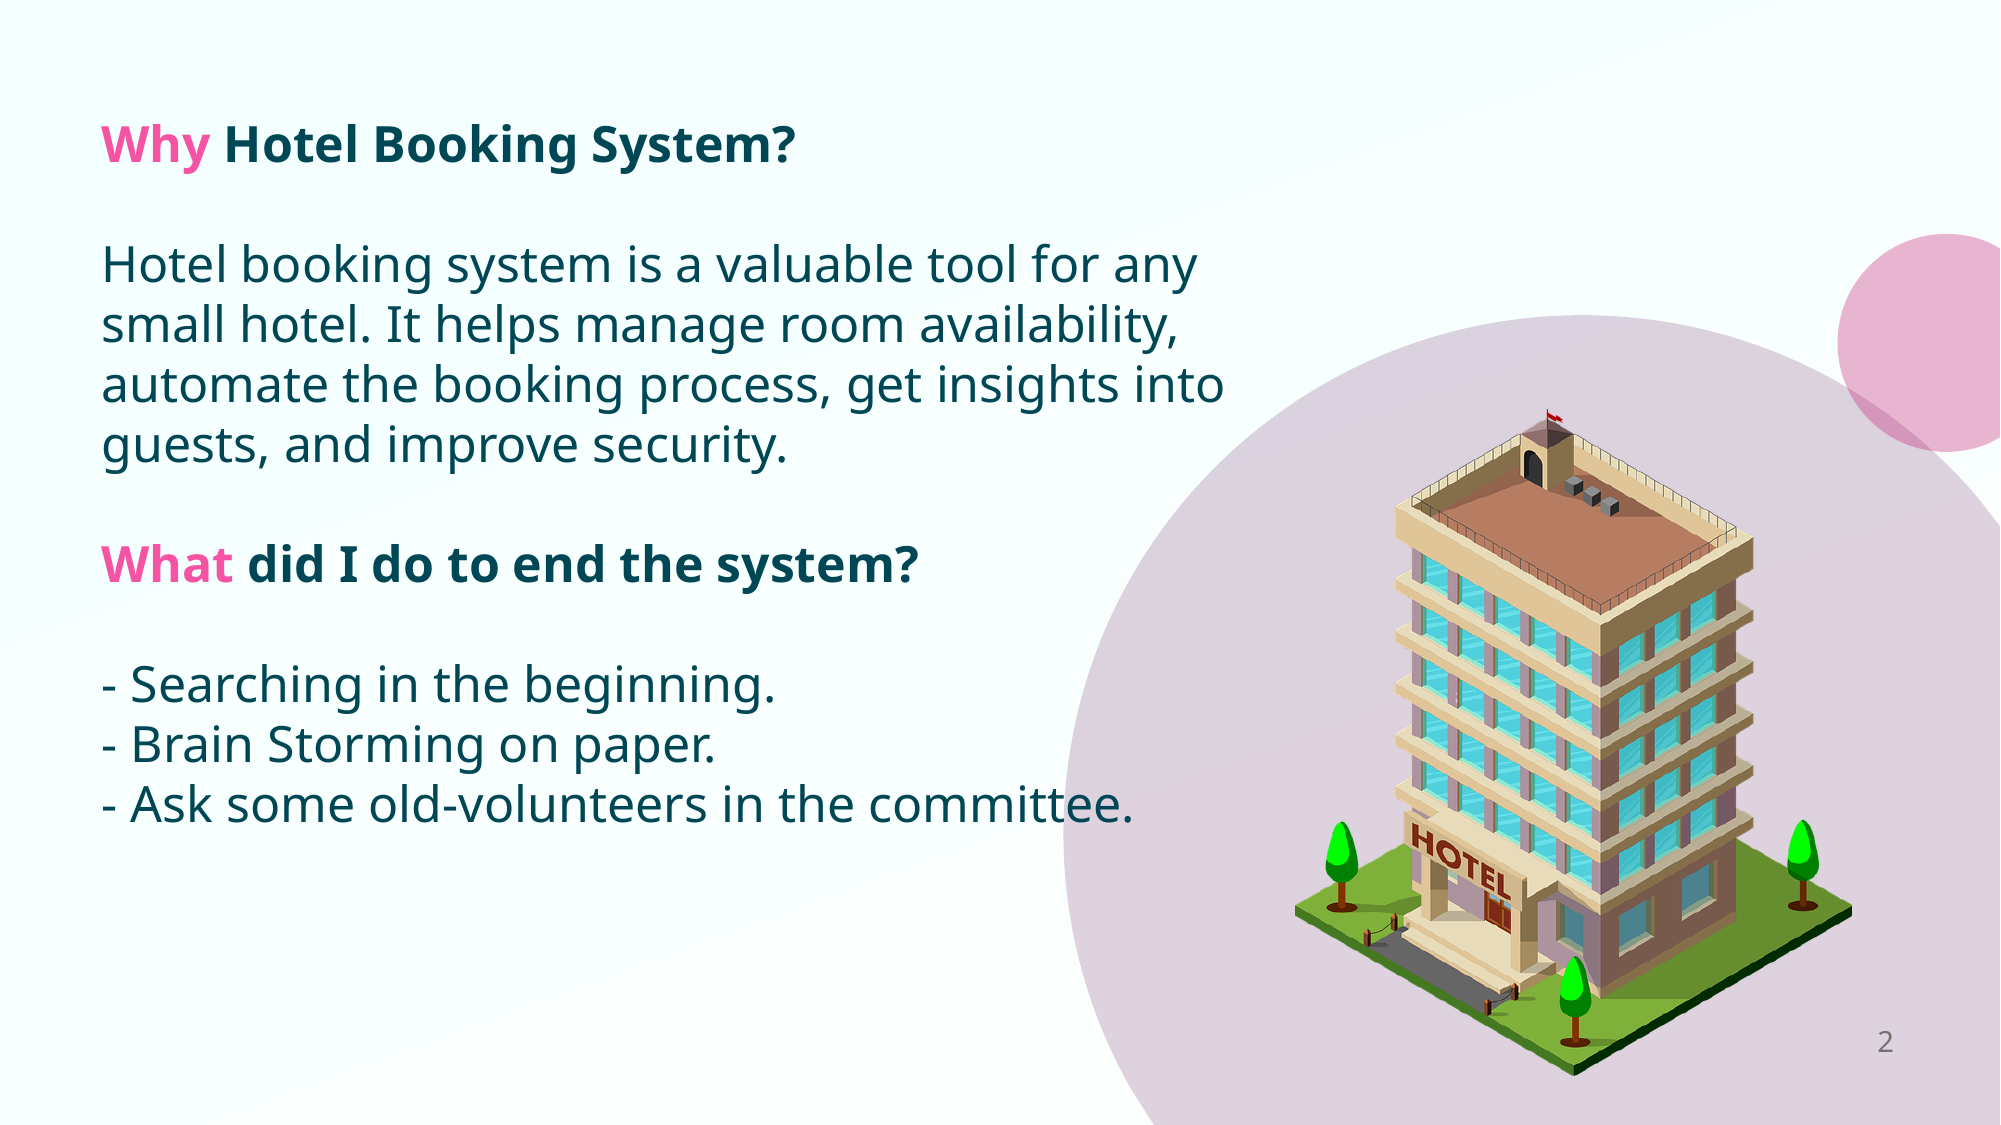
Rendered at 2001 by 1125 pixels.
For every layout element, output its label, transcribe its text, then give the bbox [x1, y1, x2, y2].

text_box 2 [1852, 1016, 1909, 1076]
picture [1295, 409, 1852, 1076]
text_box What did I do to end the system? - Searching in the beginning. - Brain Storming on paper. - Ask some old-volunteers in the committee. [86, 525, 1295, 840]
text_box Why Hotel Booking System? Hotel booking system is a valuable tool for any small hotel. It helps manage room availability, automate the booking process, get insights into guests, and improve security. [86, 104, 1296, 480]
